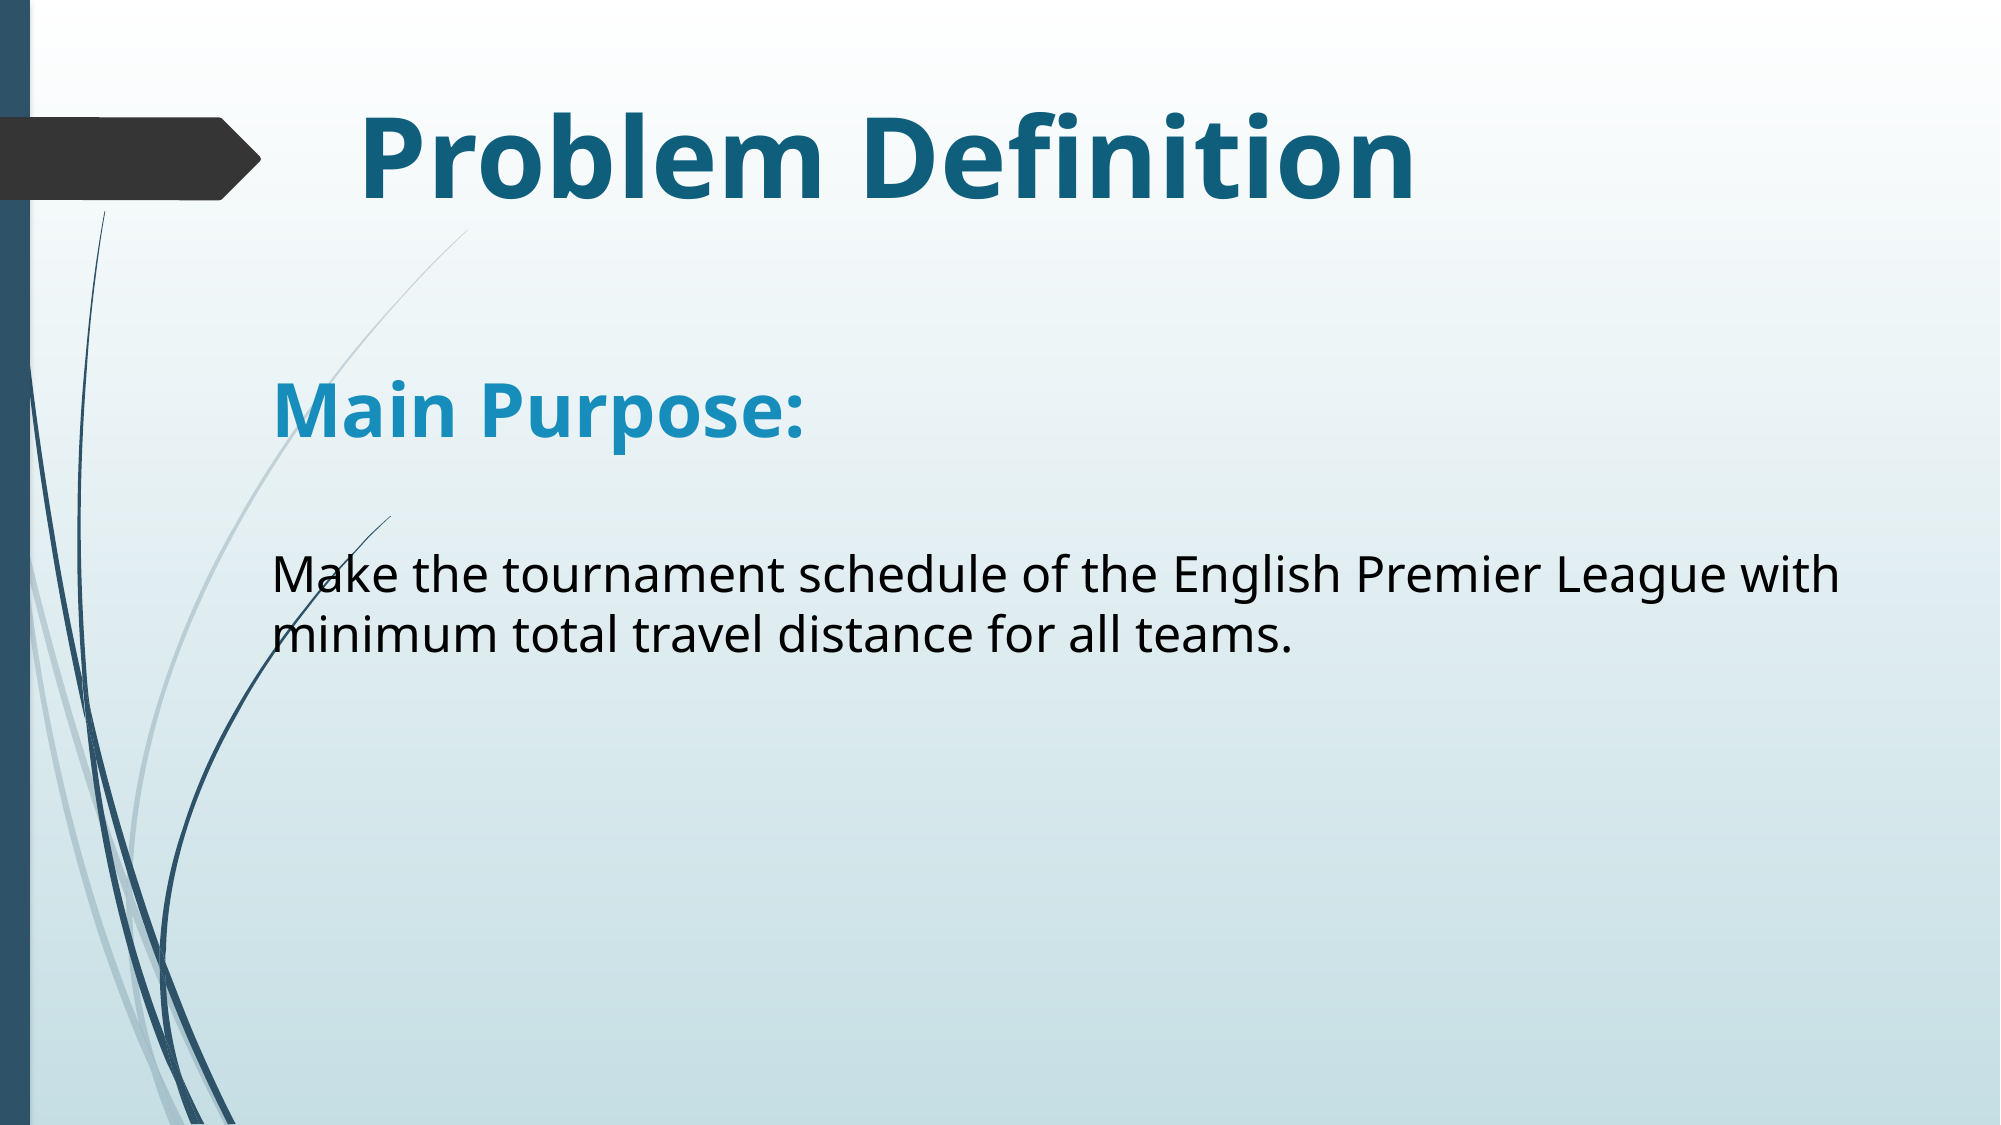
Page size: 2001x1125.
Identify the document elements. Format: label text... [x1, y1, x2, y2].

text_box Main Purpose: Make the tournament schedule of the English Premier League with minimum total travel distance for all teams. [256, 354, 1863, 715]
title Problem Definition [341, 78, 1804, 289]
